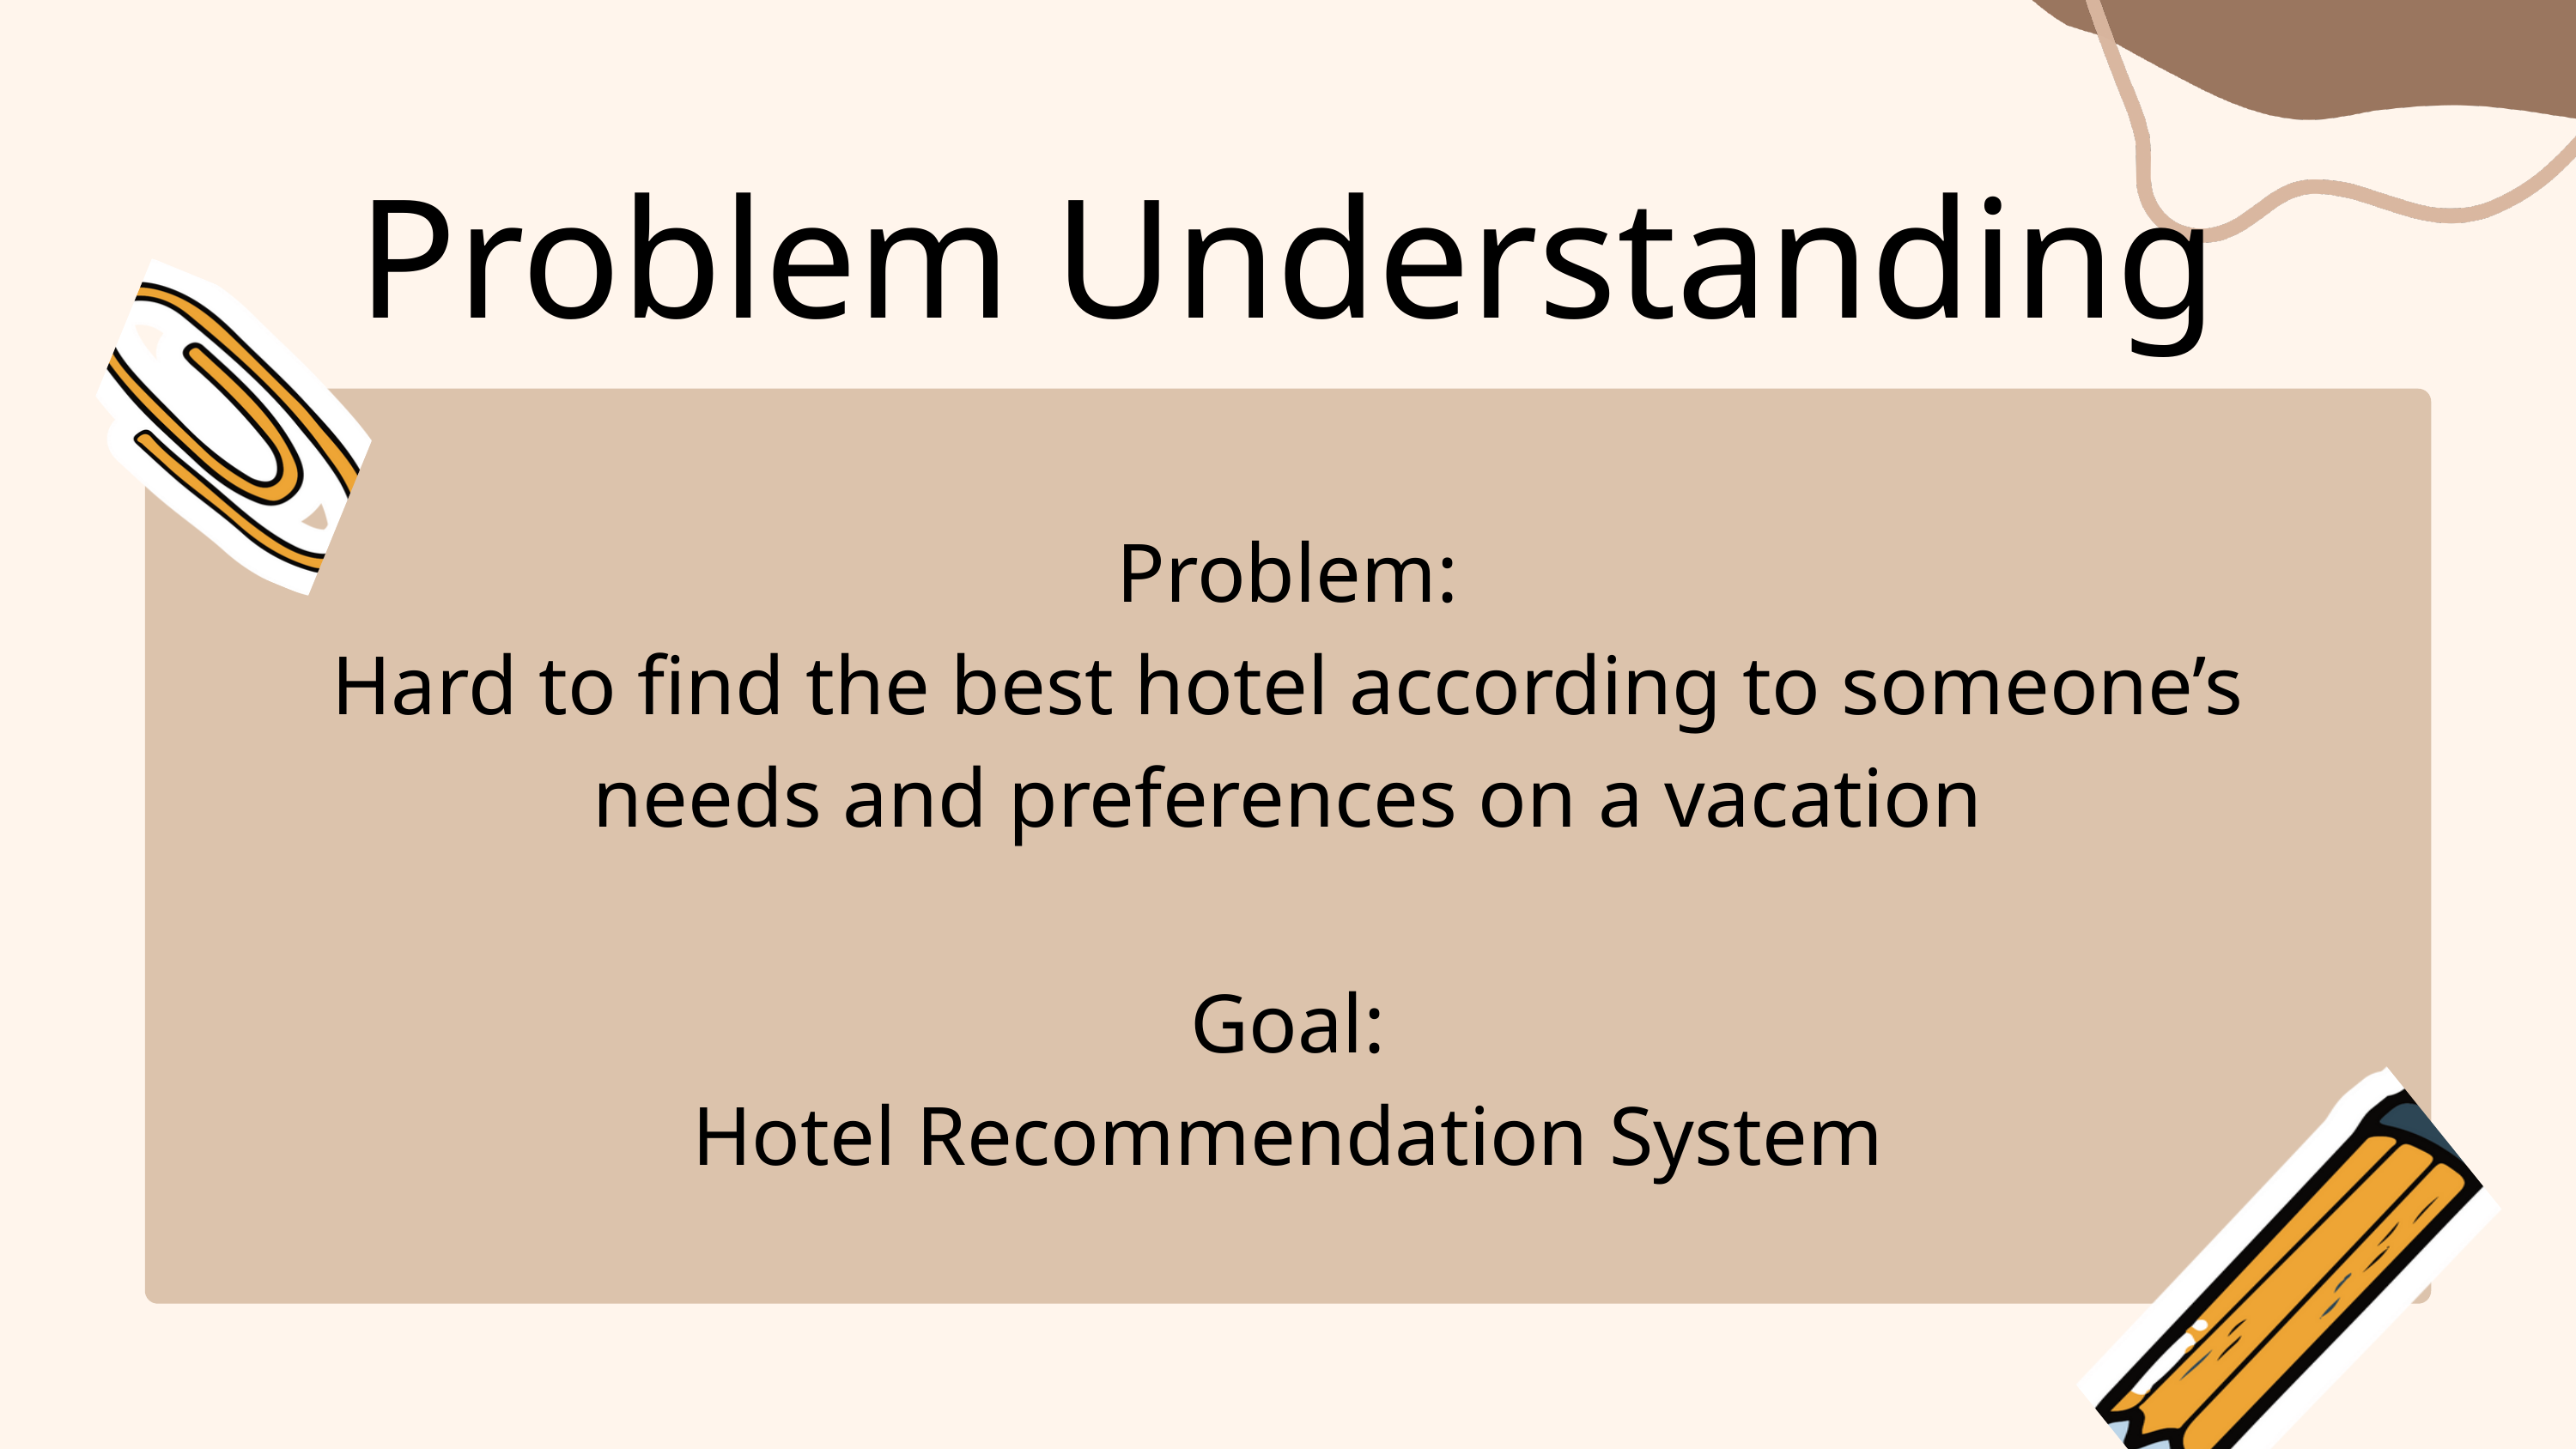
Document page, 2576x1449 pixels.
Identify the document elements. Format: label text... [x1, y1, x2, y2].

text_box [2069, 0, 2576, 244]
text_box [55, 258, 404, 528]
text_box Problem Understanding [248, 120, 2328, 351]
text_box [2008, 0, 2069, 120]
text_box [2018, 1130, 2576, 1449]
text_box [144, 388, 2432, 1304]
